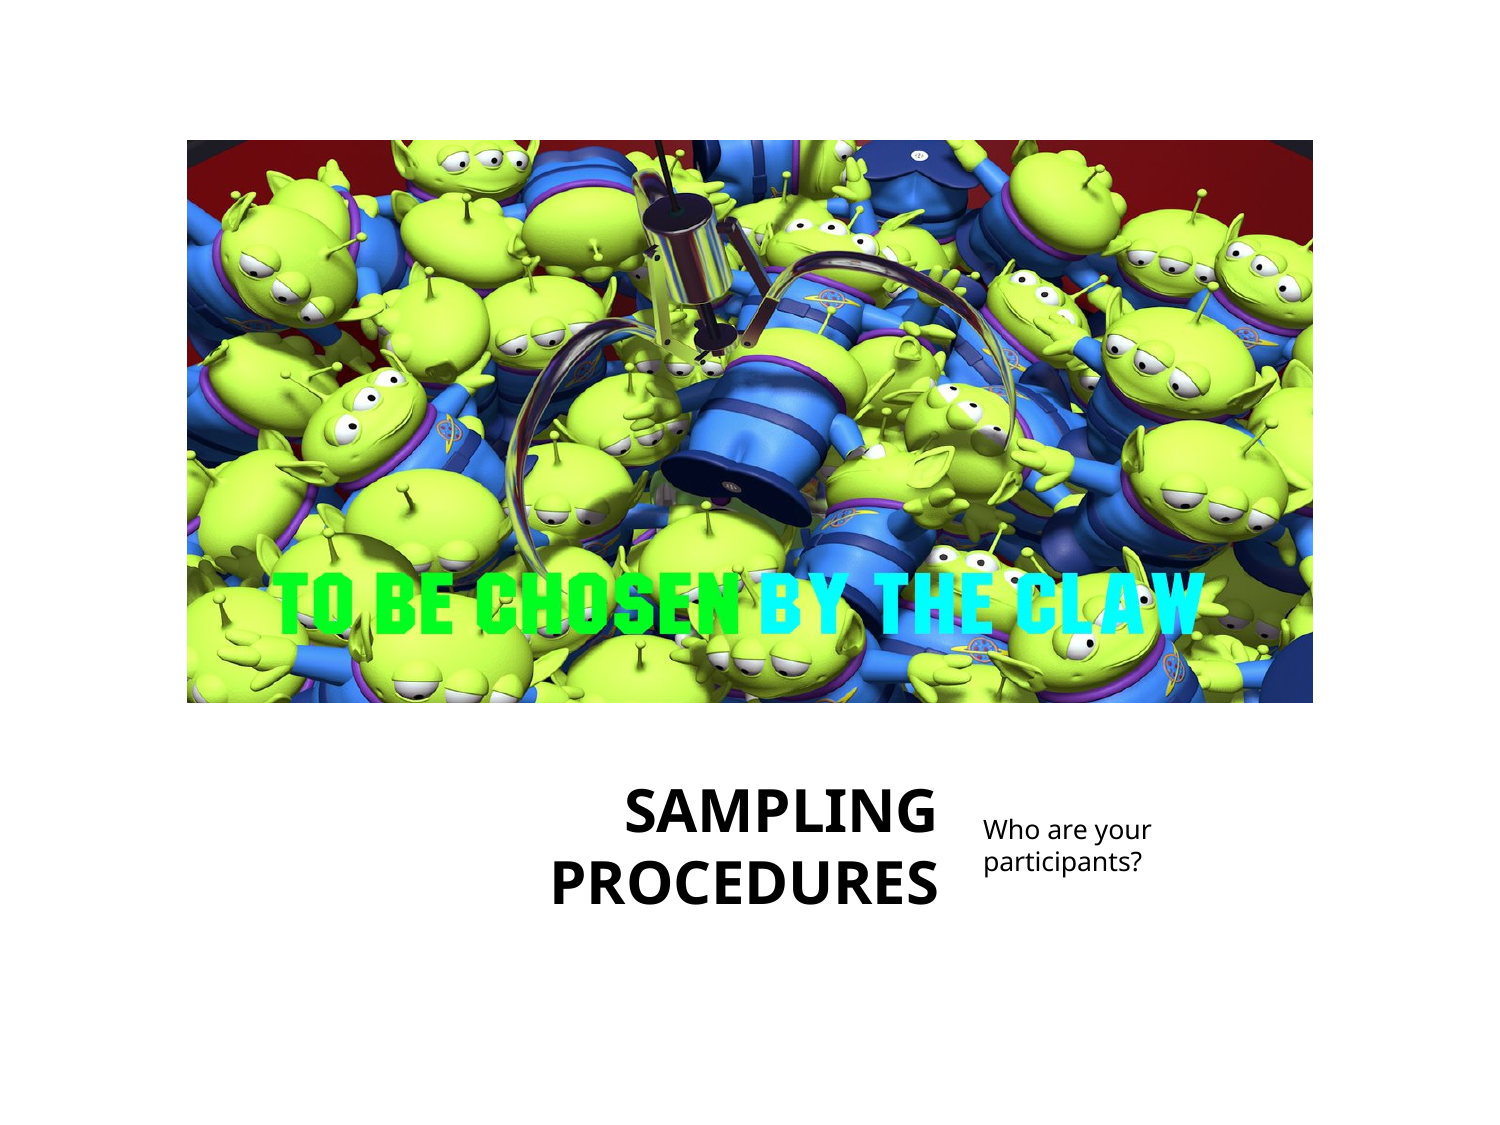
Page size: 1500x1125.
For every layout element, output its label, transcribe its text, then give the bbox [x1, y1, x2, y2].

list Who are your participants? [971, 767, 1247, 923]
title Sampling Procedures [227, 767, 951, 923]
picture [186, 140, 1313, 704]
